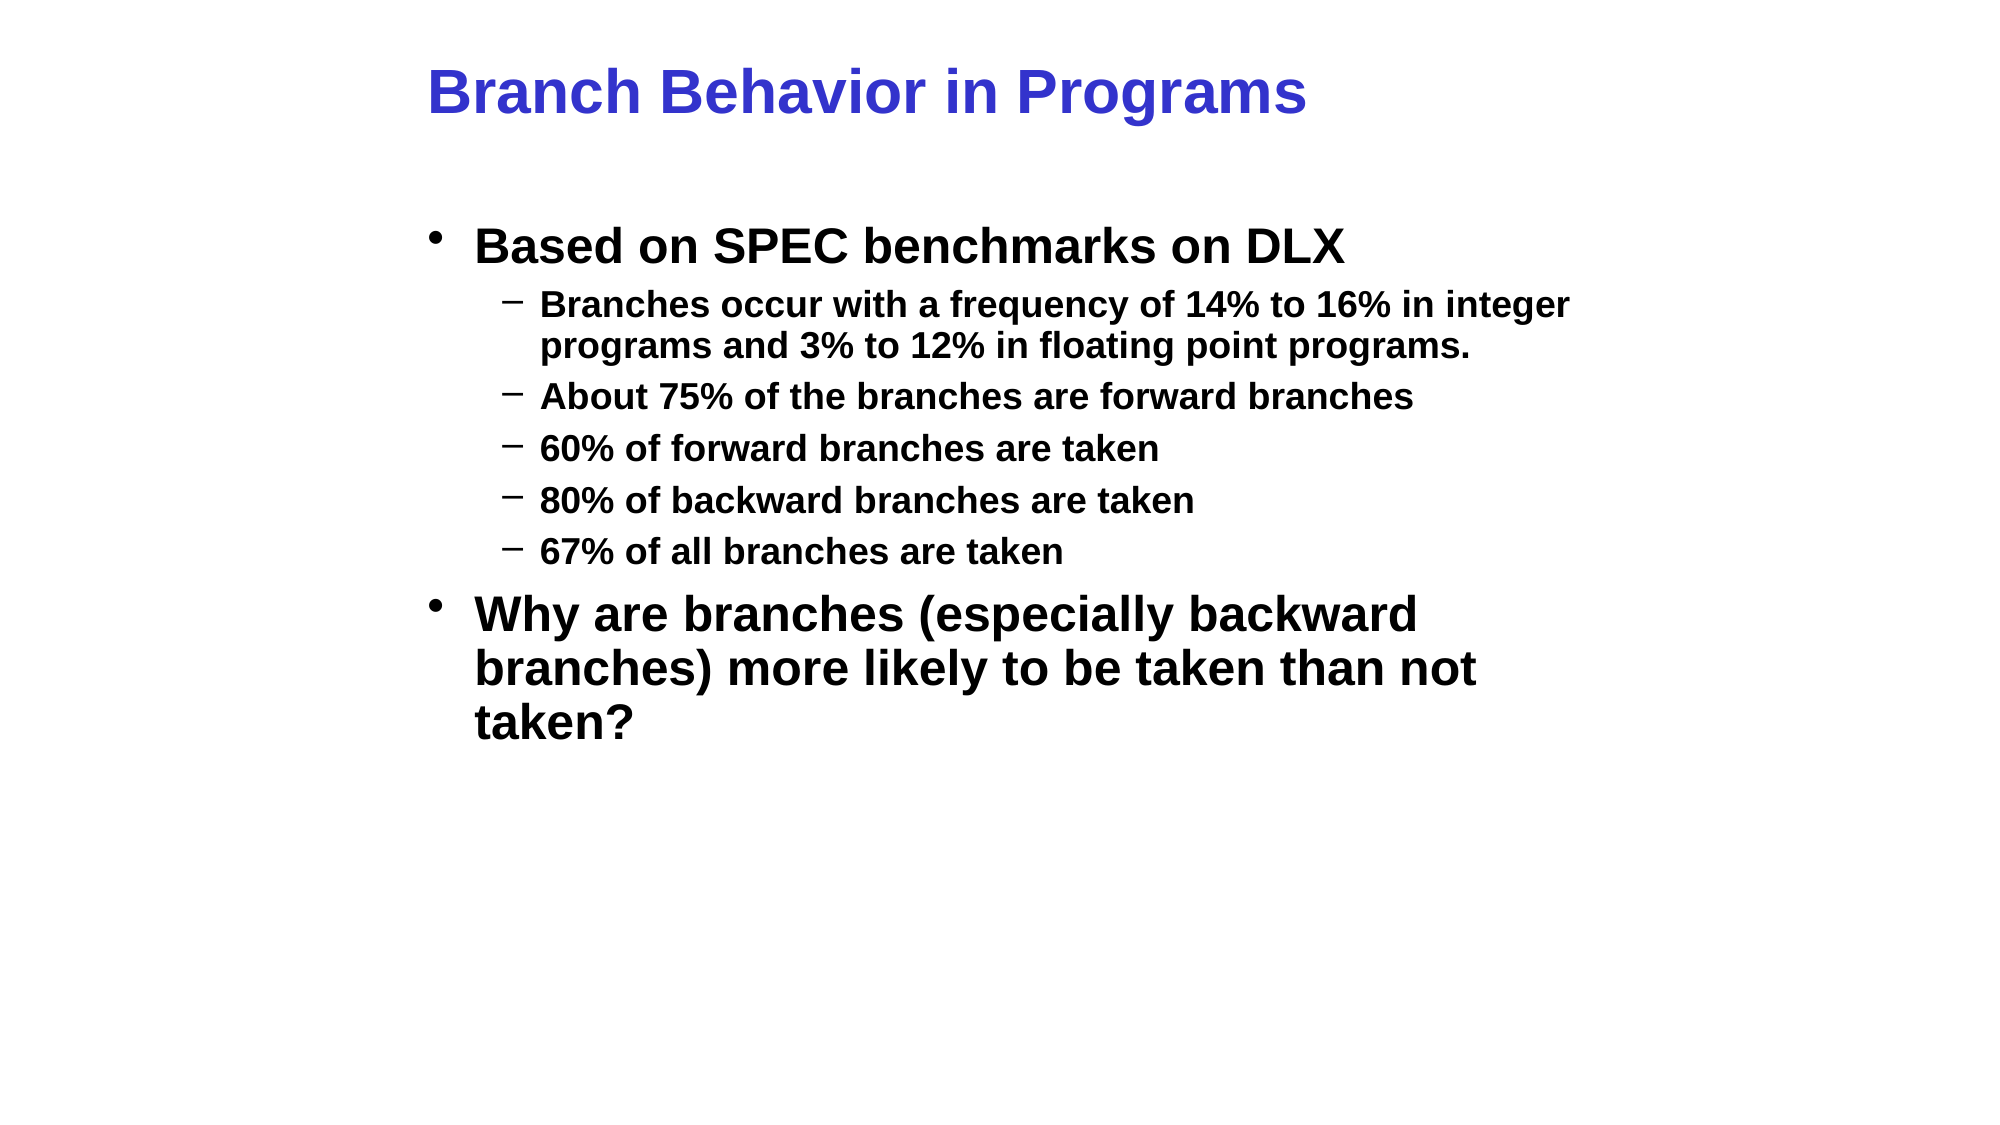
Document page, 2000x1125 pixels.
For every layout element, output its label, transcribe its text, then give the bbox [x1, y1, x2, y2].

text_box Based on SPEC benchmarks on DLX Branches occur with a frequency of 14% to 16% in integer programs and 3% to 12% in floating point programs. About 75% of the branches are forward branches 60% of forward branches are taken 80% of backward branches are taken 67% of all branches are taken Why are branches (especially backward branches) more likely to be taken than not taken? [412, 212, 1588, 888]
text_box Branch Behavior in Programs [412, 0, 1588, 188]
